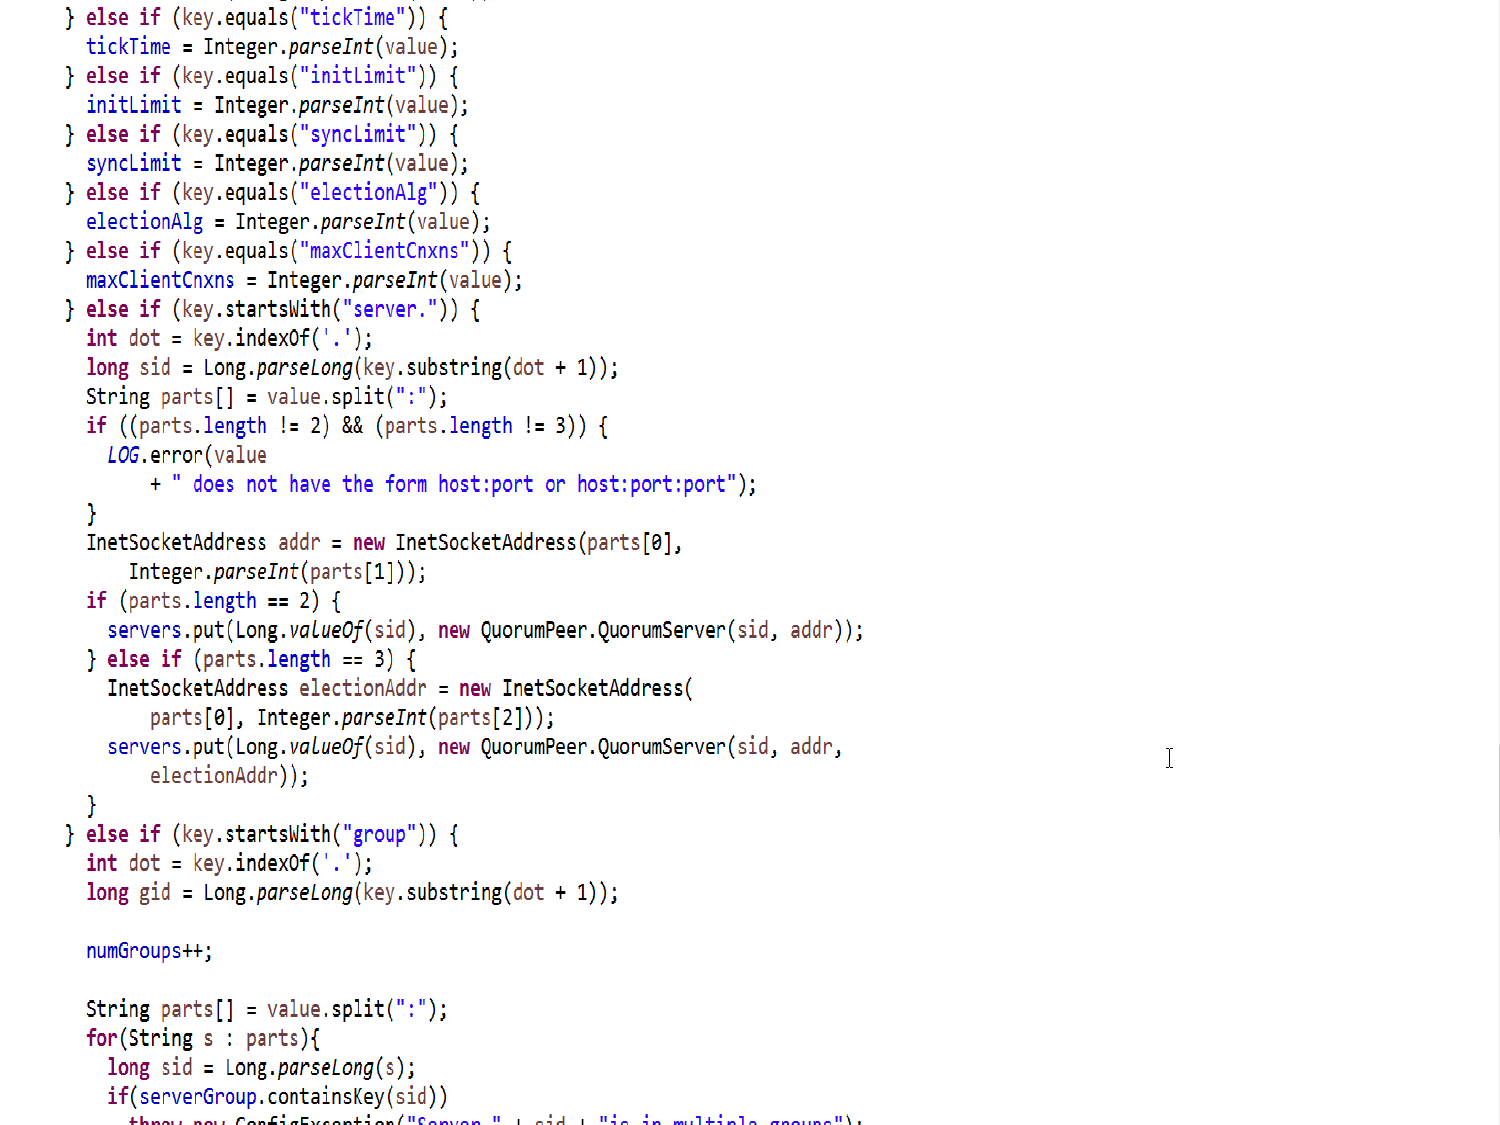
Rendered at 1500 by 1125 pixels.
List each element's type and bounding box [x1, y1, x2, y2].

list [0, 0, 1500, 1125]
